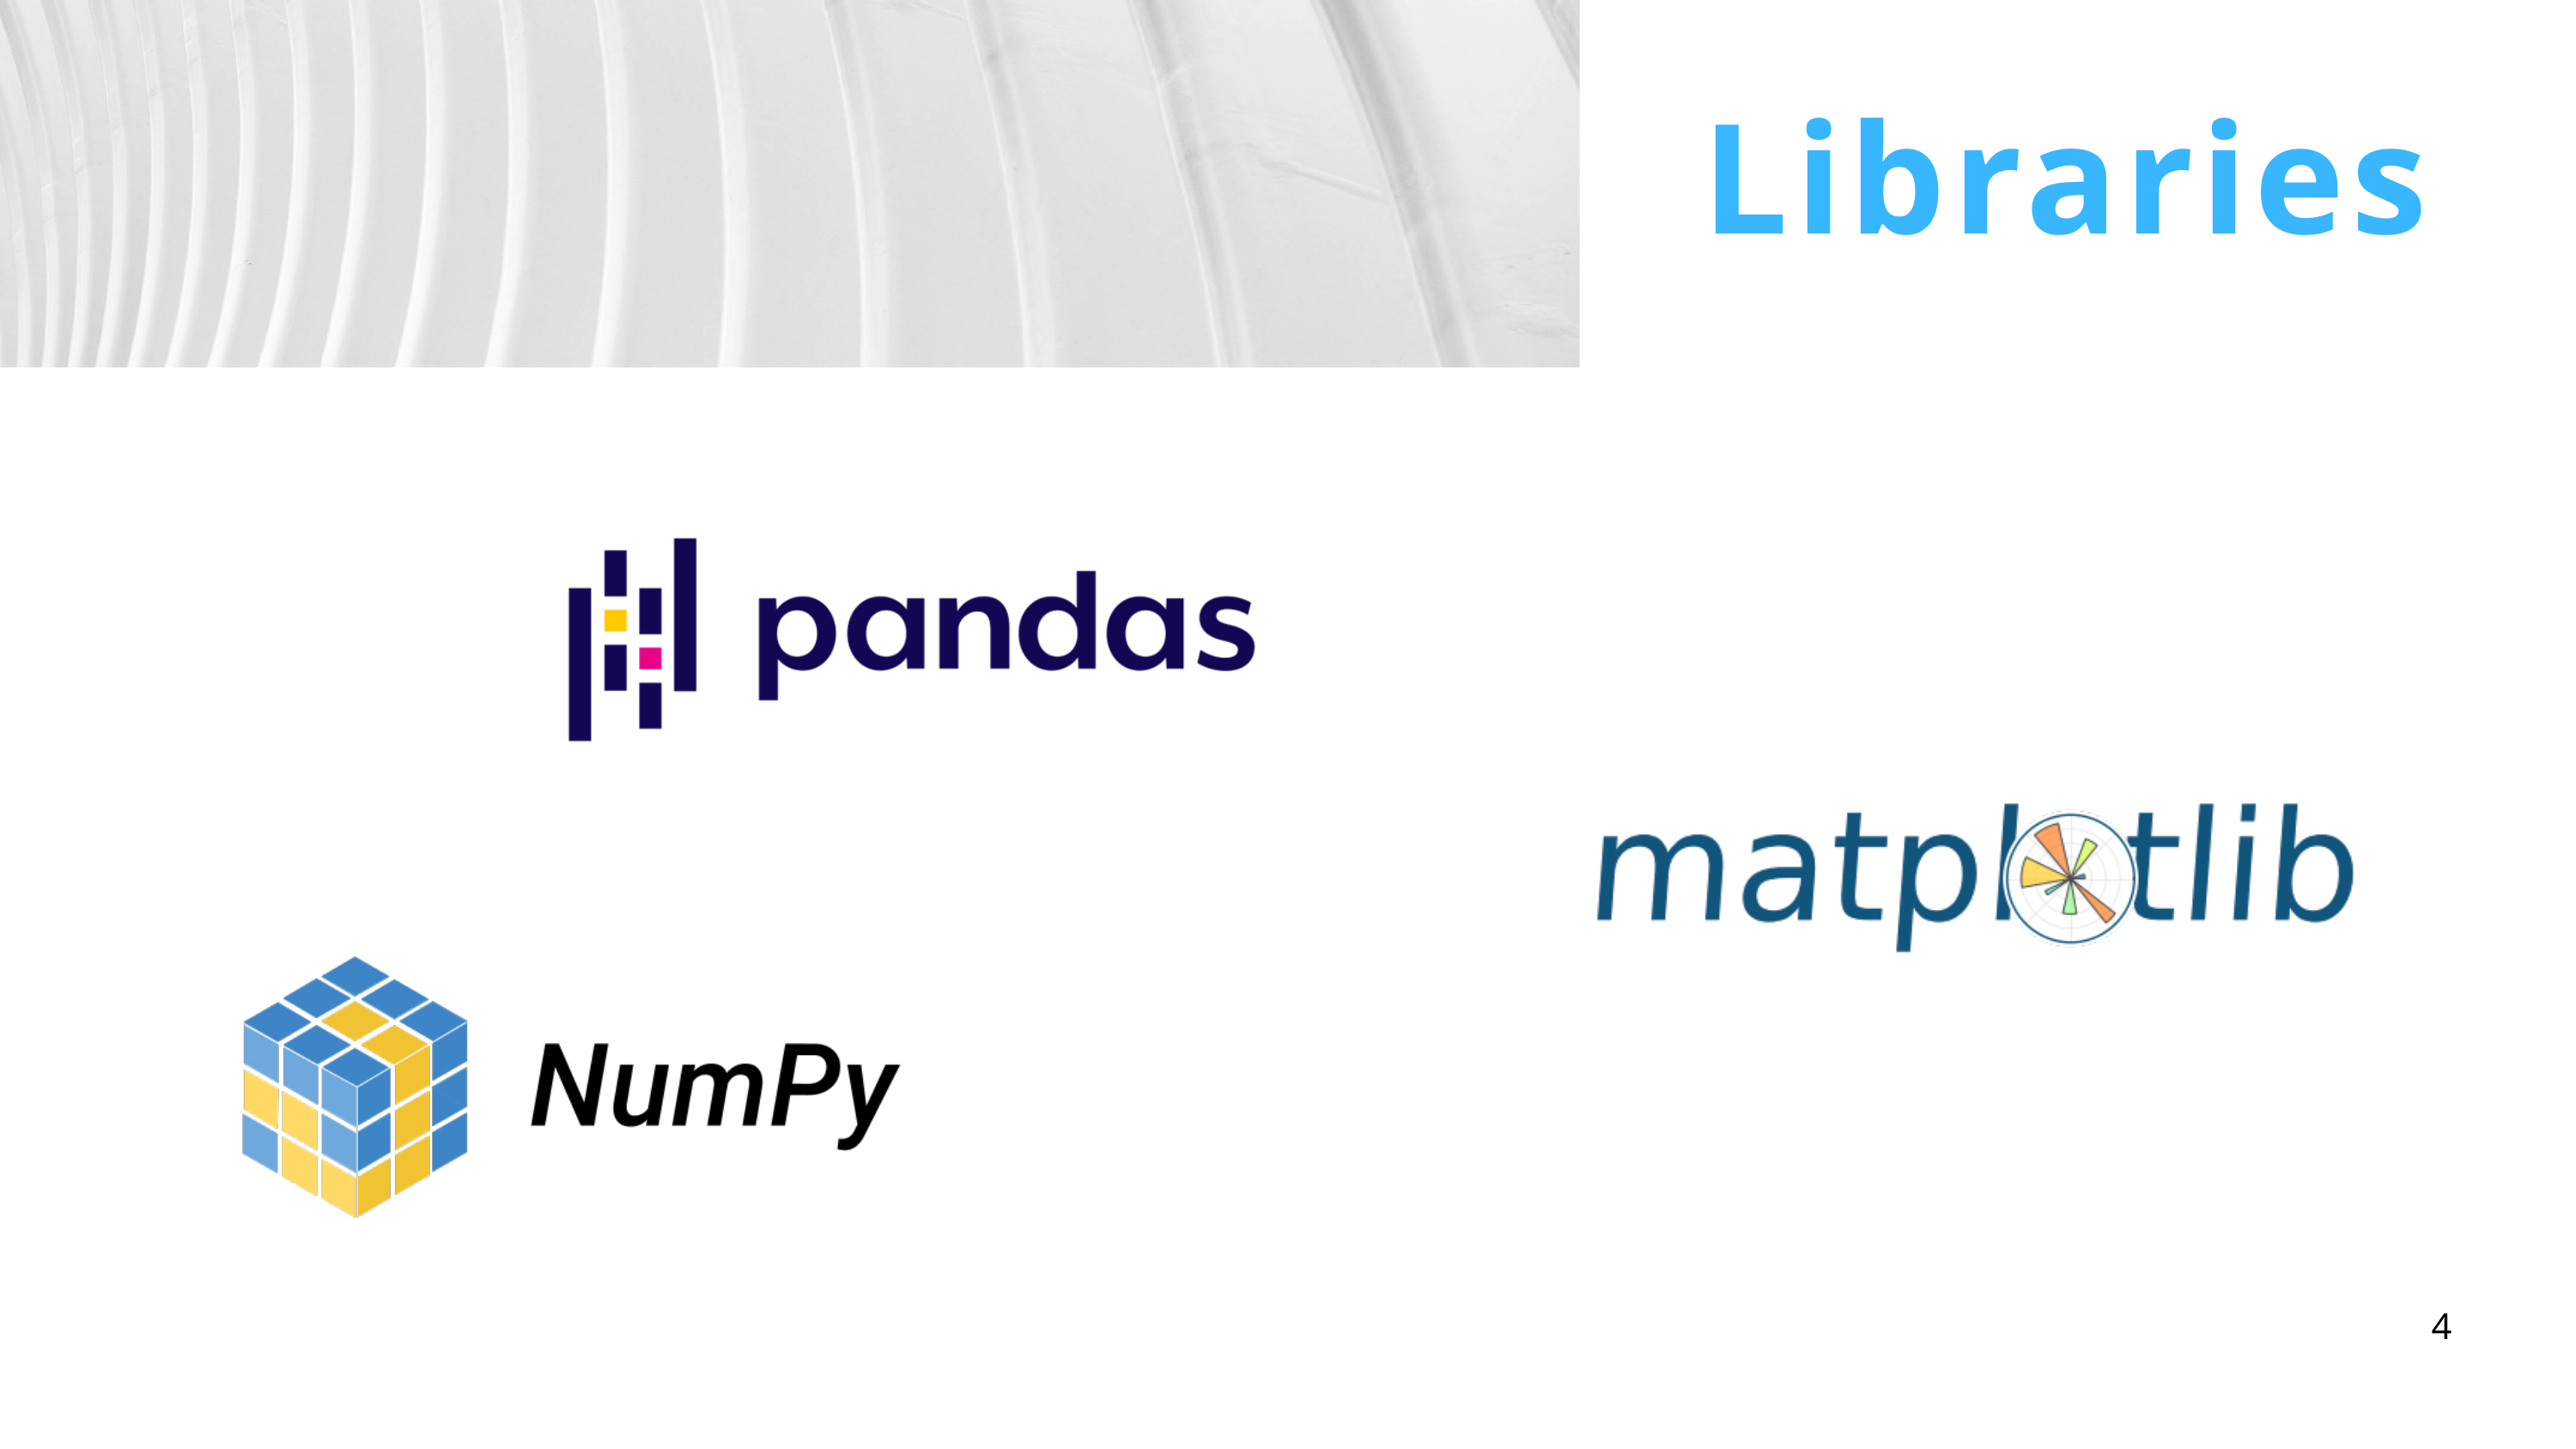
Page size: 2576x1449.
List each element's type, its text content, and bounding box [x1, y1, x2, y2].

text_box [0, 0, 1580, 367]
text_box [183, 906, 1101, 1274]
text_box 4 [2431, 1296, 2452, 1348]
text_box [1506, 724, 2432, 1033]
text_box [536, 488, 1288, 792]
text_box Libraries [1703, 98, 2432, 265]
